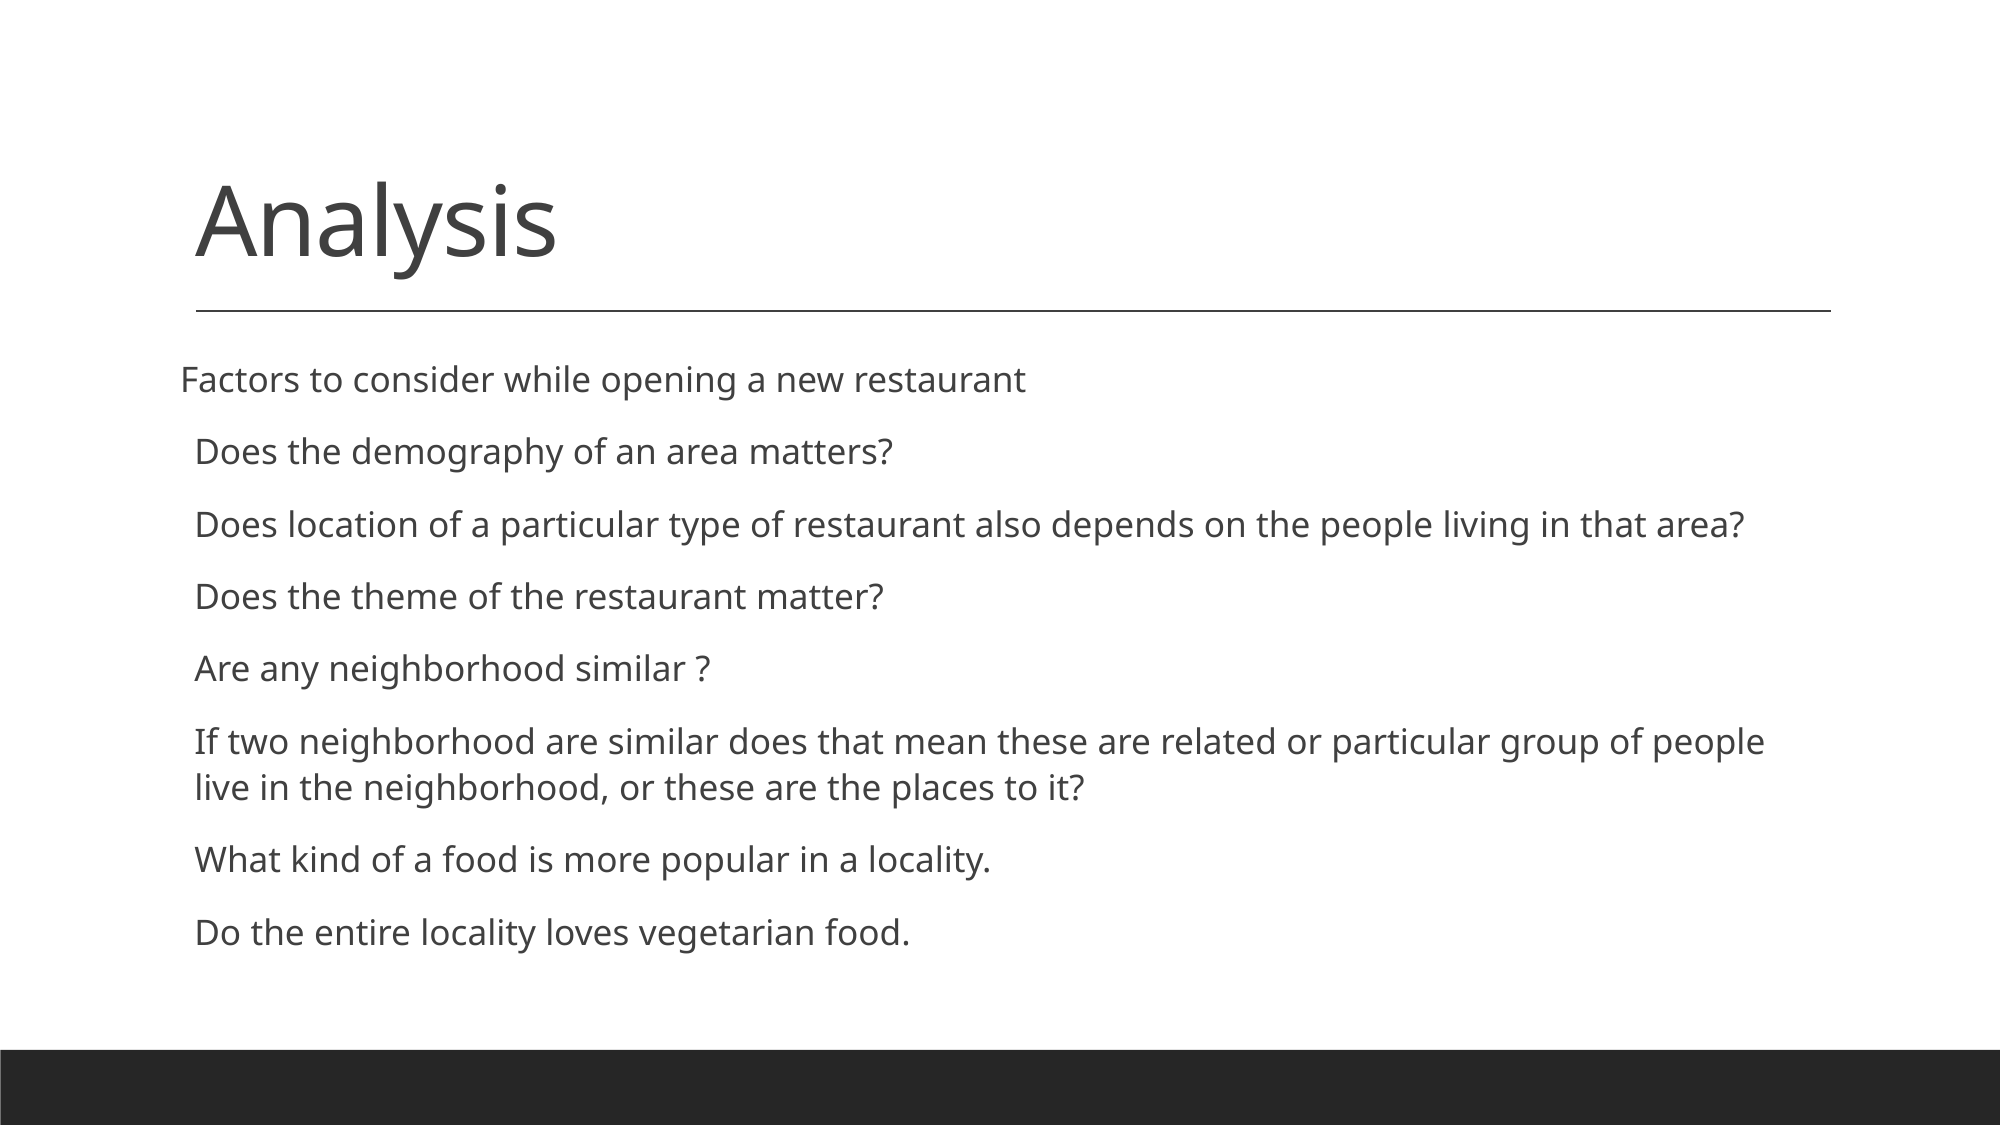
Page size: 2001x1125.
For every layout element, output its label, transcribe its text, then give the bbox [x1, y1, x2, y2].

title Analysis [180, 47, 1830, 285]
list Factors to consider while opening a new restaurant Does the demography of an area matters? Does location of a particular type of restaurant also depends on the people living in that area? Does the theme of the restaurant matter? Are any neighborhood similar ? If two neighborhood are similar does that mean these are related or particular group of people live in the neighborhood, or these are the places to it? What kind of a food is more popular in a locality. Do the entire locality loves vegetarian food. [180, 345, 1830, 963]
